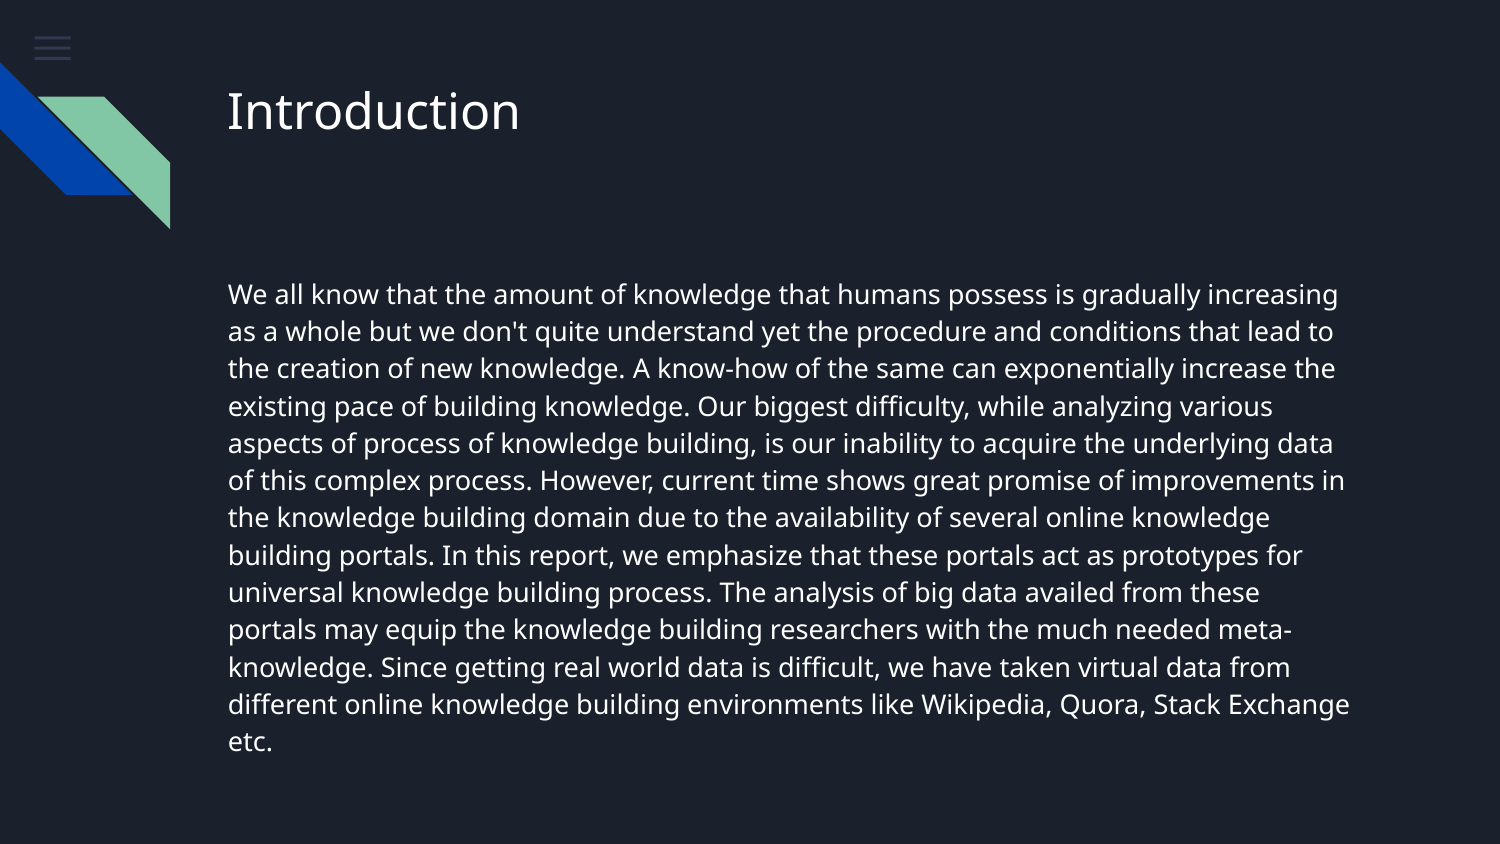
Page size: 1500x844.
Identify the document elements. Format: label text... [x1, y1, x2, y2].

title Introduction [212, 64, 1368, 215]
list We all know that the amount of knowledge that humans possess is gradually increasing as a whole but we don't quite understand yet the procedure and conditions that lead to the creation of new knowledge. A know-how of the same can exponentially increase the existing pace of building knowledge. Our biggest difficulty, while analyzing various aspects of process of knowledge building, is our inability to acquire the underlying data of this complex process. However, current time shows great promise of improvements in the knowledge building domain due to the availability of several online knowledge building portals. In this report, we emphasize that these portals act as prototypes for universal knowledge building process. The analysis of big data availed from these portals may equip the knowledge building researchers with the much needed meta-knowledge. Since getting real world data is difficult, we have taken virtual data from different online knowledge building environments like Wikipedia, Quora, Stack Exchange etc. [212, 257, 1368, 735]
